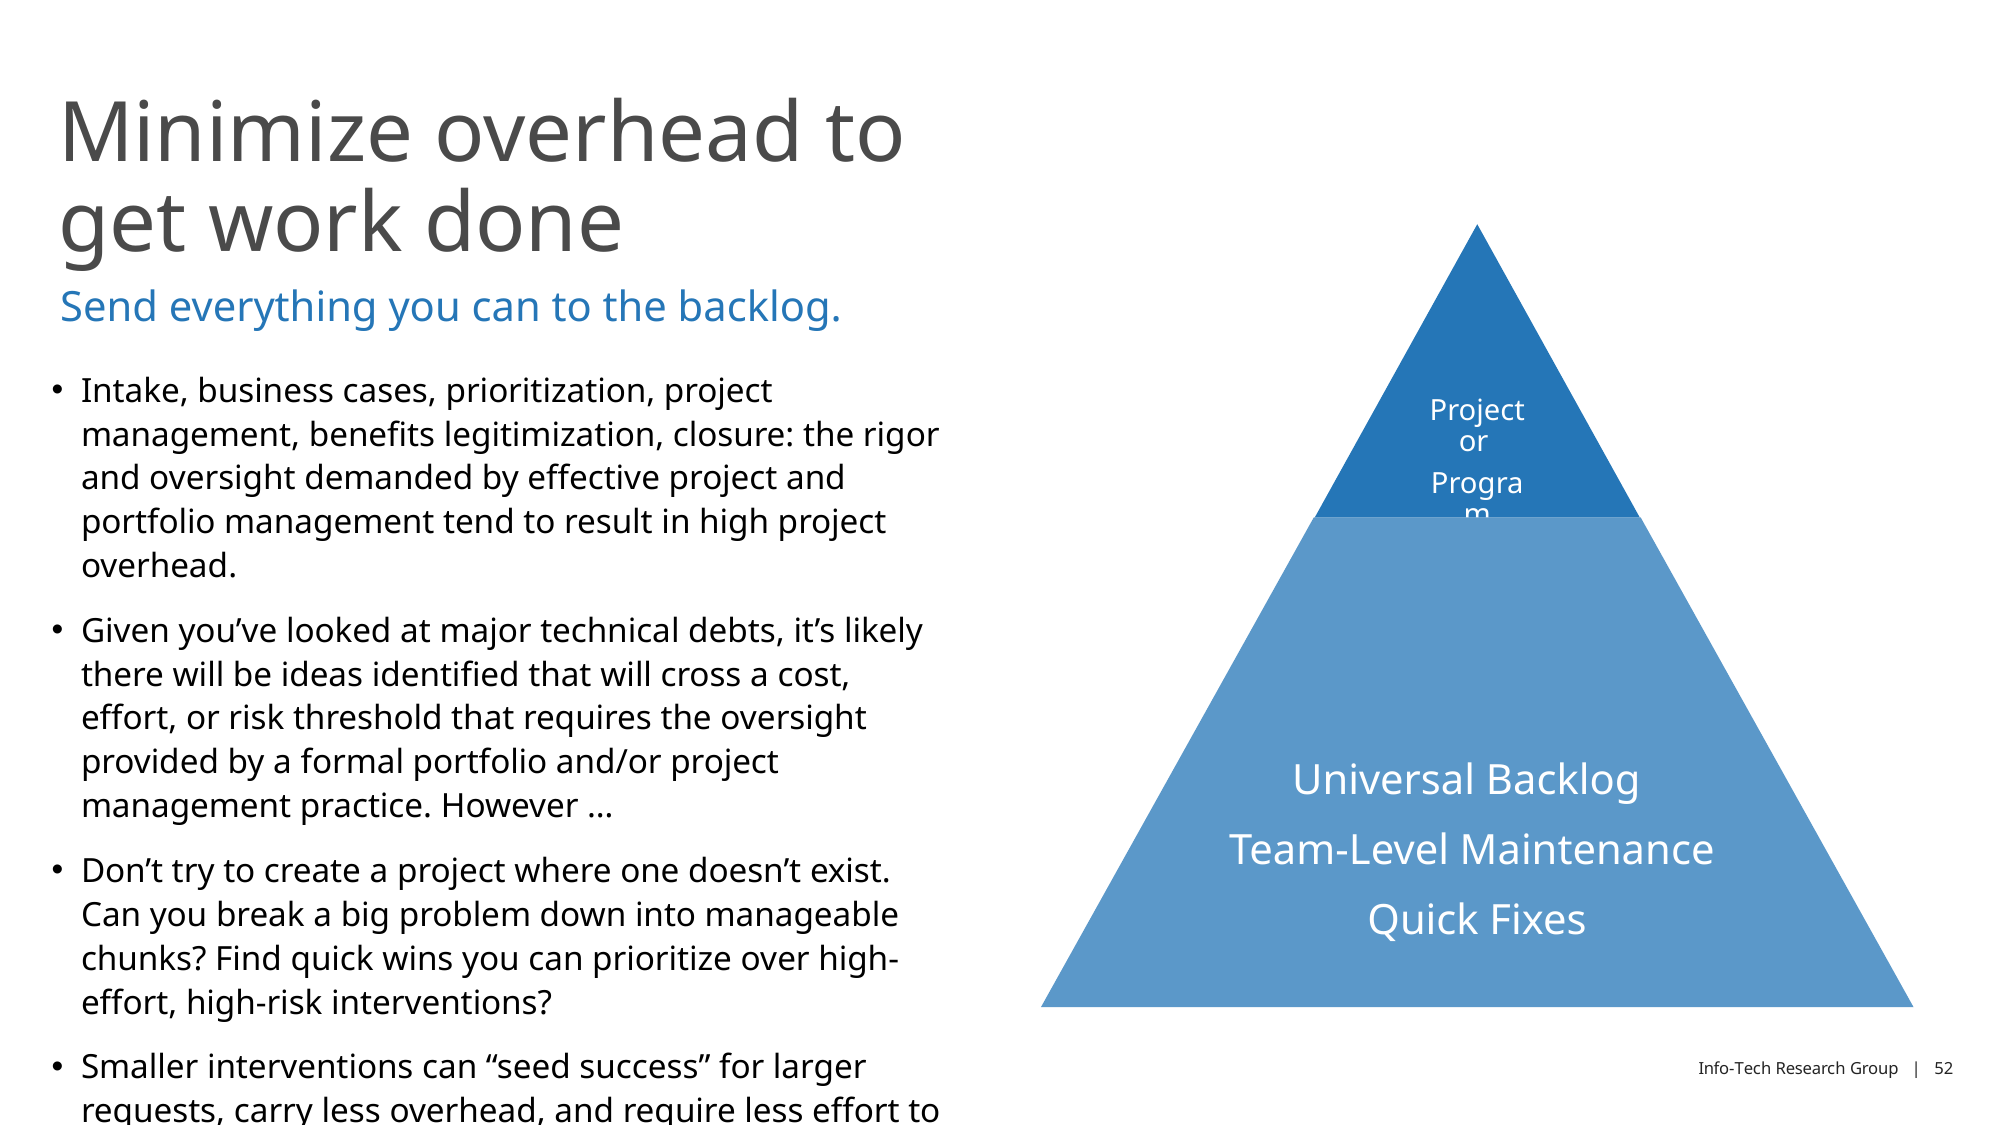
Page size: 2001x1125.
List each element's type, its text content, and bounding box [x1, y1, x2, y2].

title Minimize overhead to get work done [58, 89, 1042, 275]
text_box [1040, 224, 1914, 1008]
list Send everything you can to the backlog. [60, 274, 977, 365]
list Intake, business cases, prioritization, project management, benefits legitimization, closure: the rigor and oversight demanded by effective project and portfolio management tend to result in high project overhead. Given you’ve looked at major technical debts, it’s likely there will be ideas identified that will cross a cost, effort, or risk threshold that requires the oversight provided by a formal portfolio and/or project management practice. However … Don’t try to create a project where one doesn’t exist. Can you break a big problem down into manageable chunks? Find quick wins you can prioritize over high-effort, high-risk interventions? Smaller interventions can “seed success” for larger requests, carry less overhead, and require less effort to get approved. [51, 364, 943, 954]
